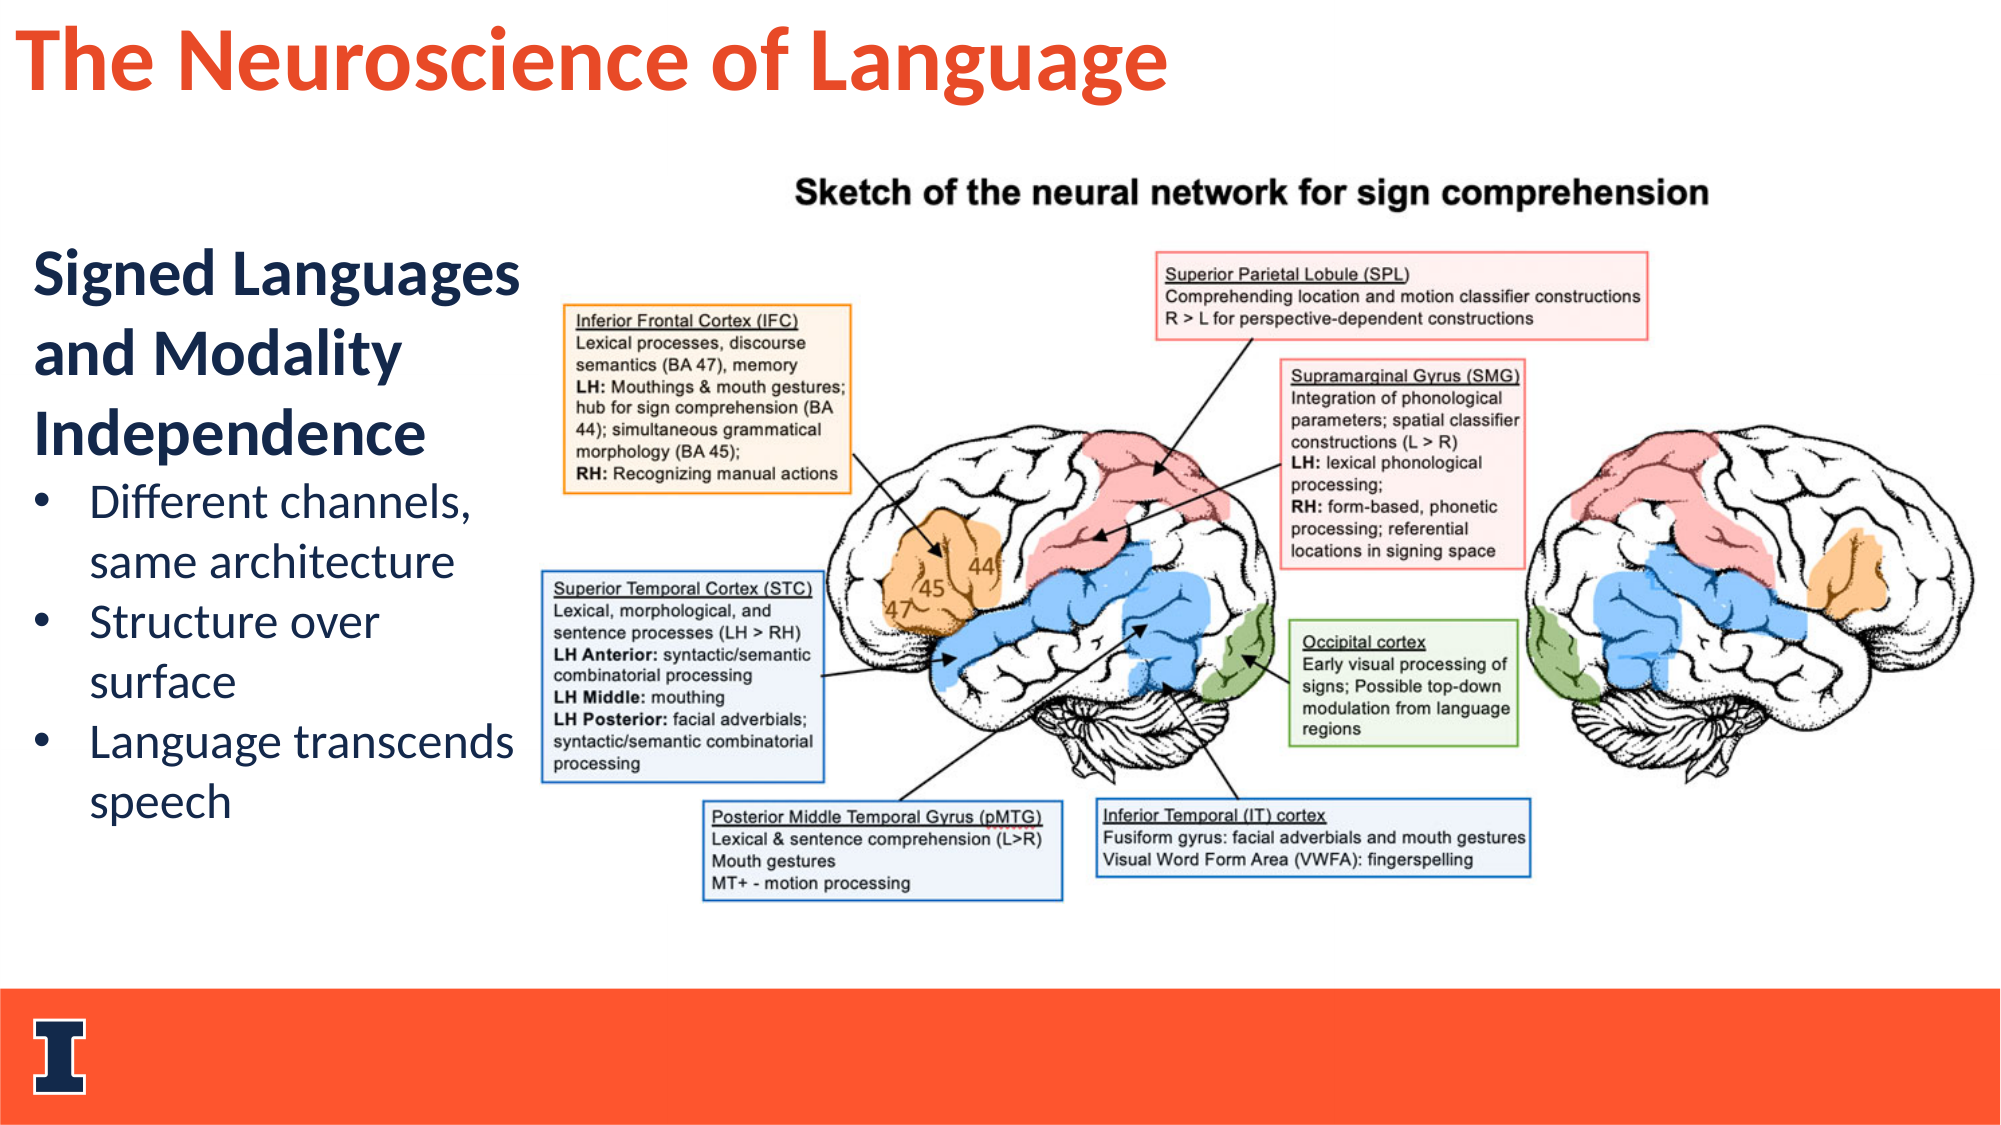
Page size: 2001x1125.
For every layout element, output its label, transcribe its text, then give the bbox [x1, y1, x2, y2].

text_box The Neuroscience of Language [0, 0, 1884, 121]
text_box Signed Languages and Modality Independence Different channels, same architecture Structure over surface Language transcends speech [18, 221, 539, 897]
picture [0, 0, 2001, 1125]
